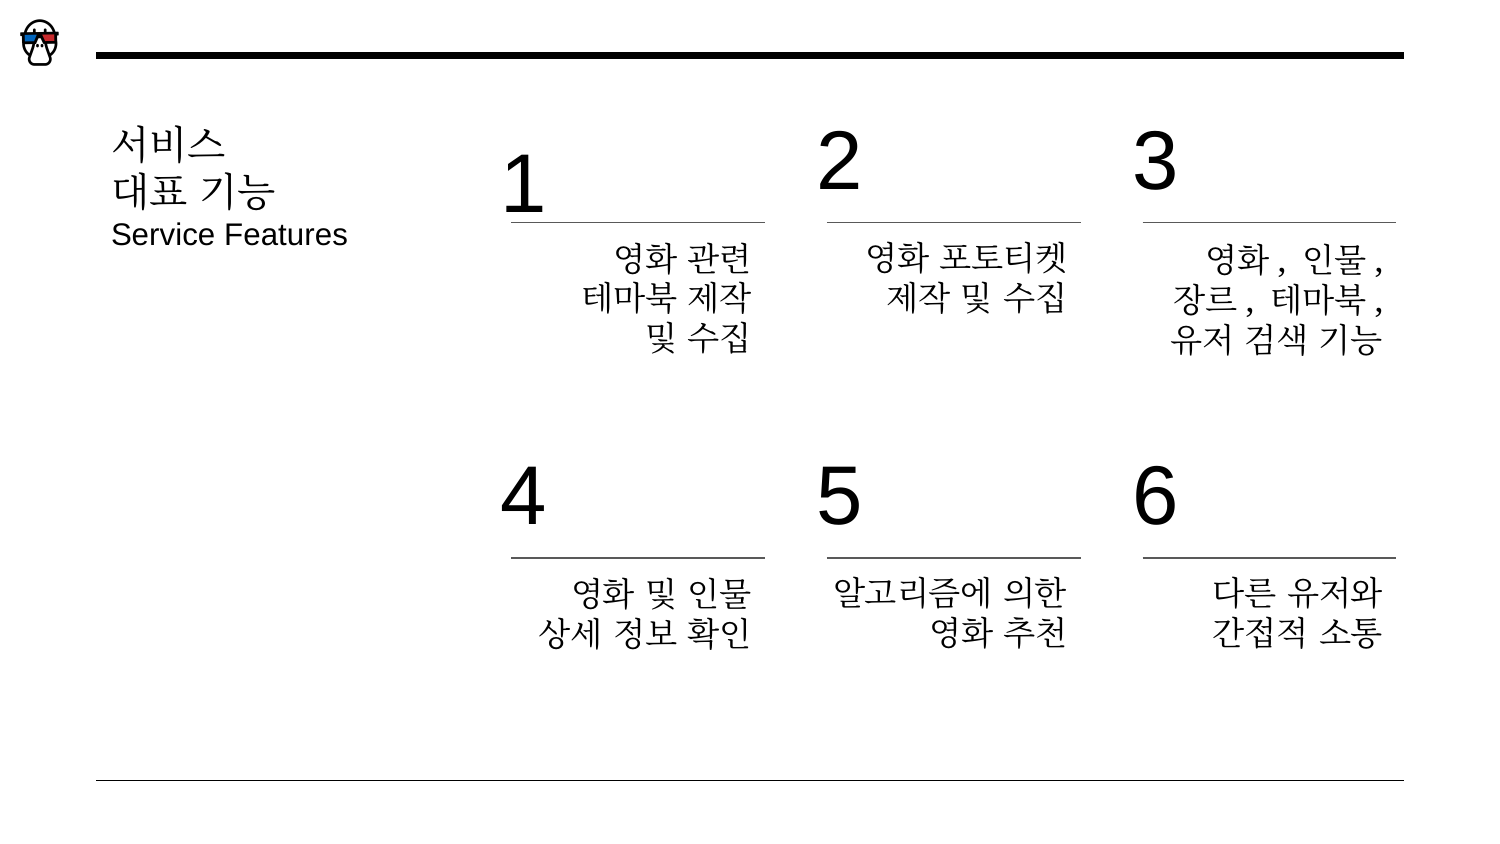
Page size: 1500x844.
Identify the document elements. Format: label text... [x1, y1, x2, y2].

text_box 영화, 인물, 장르, 테마북, 유저 검색 기능 [1119, 224, 1399, 309]
picture [0, 0, 80, 76]
text_box 알고리즘에 의한 영화 추천 [812, 557, 1083, 642]
text_box 3 [1117, 91, 1233, 239]
text_box 영화 관련 테마북 제작 및 수집 [532, 222, 767, 307]
text_box 2 [801, 91, 917, 239]
text_box 4 [485, 426, 601, 574]
text_box 서비스 대표 기능 Service Features [96, 104, 383, 272]
text_box 다른 유저와 간접적 소통 [1163, 557, 1399, 642]
text_box 6 [1117, 426, 1233, 575]
text_box 영화 포토티켓 제작 및 수집 [834, 222, 1083, 307]
text_box 5 [801, 426, 917, 575]
text_box 1 [485, 113, 601, 262]
text_box 영화 및 인물 상세 정보 확인 [485, 557, 767, 642]
